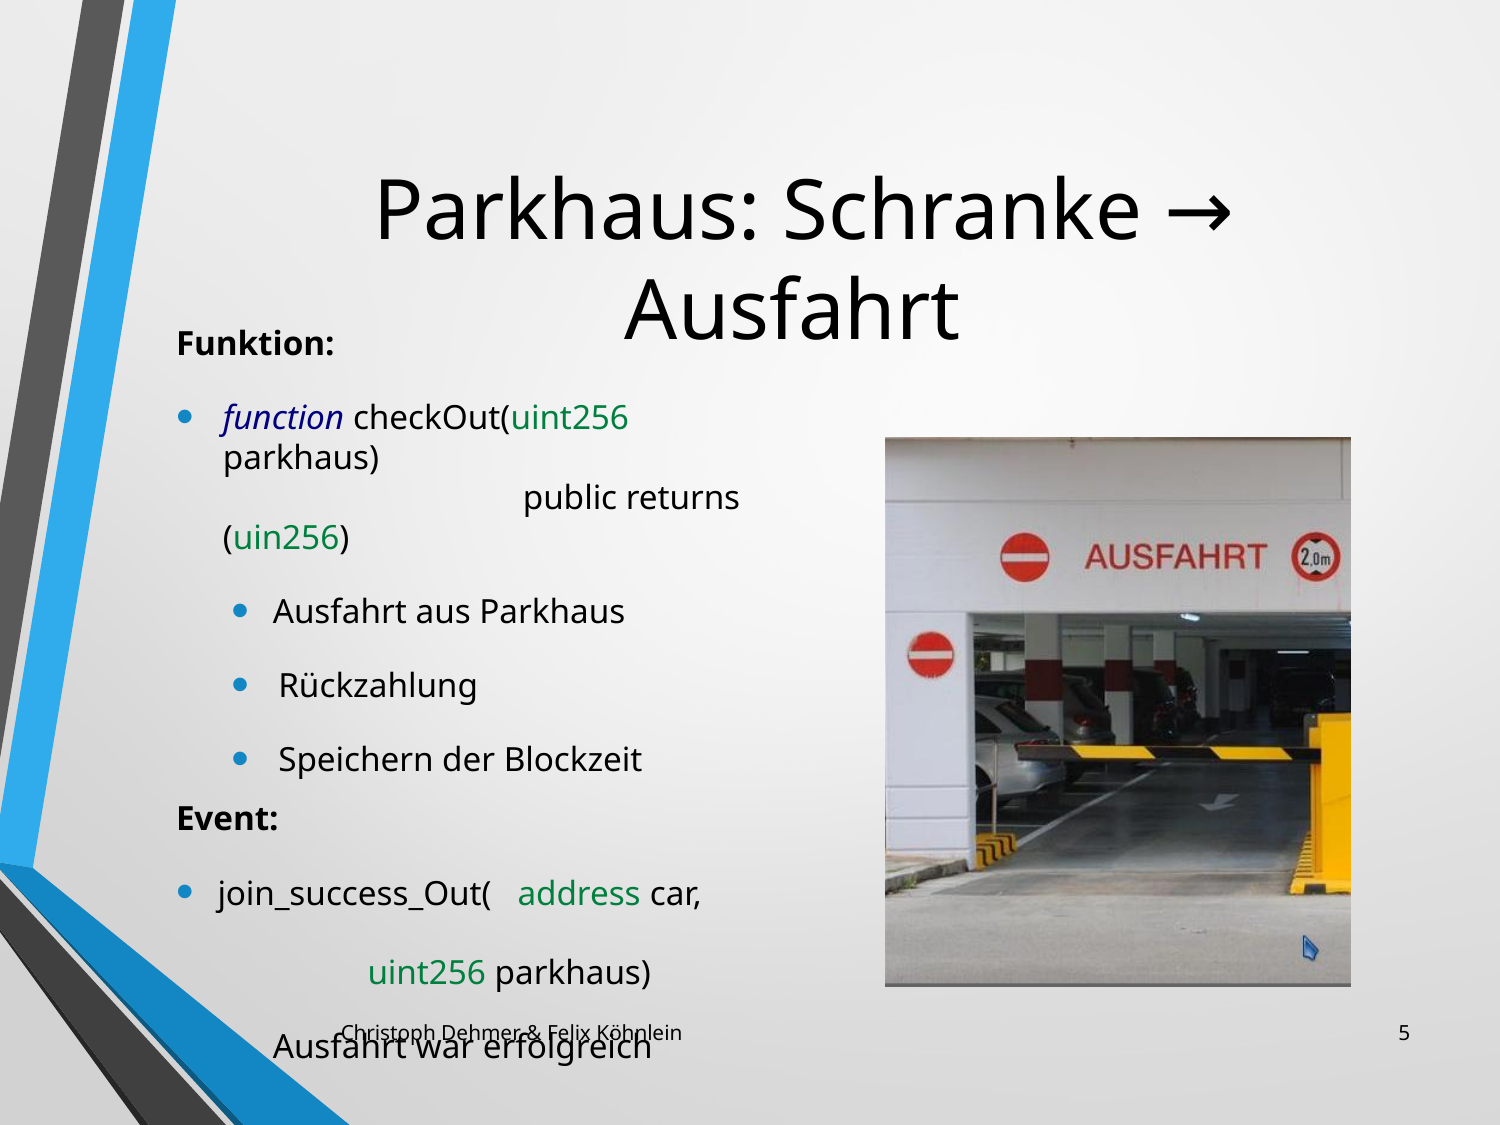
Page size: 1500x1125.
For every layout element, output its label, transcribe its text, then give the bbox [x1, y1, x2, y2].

title Parkhaus: Schranke → Ausfahrt [161, 112, 1425, 400]
footer Christoph Dehmer & Felix Köhnlein [325, 1003, 1198, 1064]
slide_number 5 [1357, 1003, 1425, 1064]
list Funktion: function checkOut(uint256 parkhaus) public returns (uin256) Ausfahrt aus Parkhaus Rückzahlung Speichern der Blockzeit Event: join_success_Out( address car, uint256 parkhaus) Ausfahrt war erfolgreich [161, 437, 775, 991]
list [885, 437, 1351, 987]
